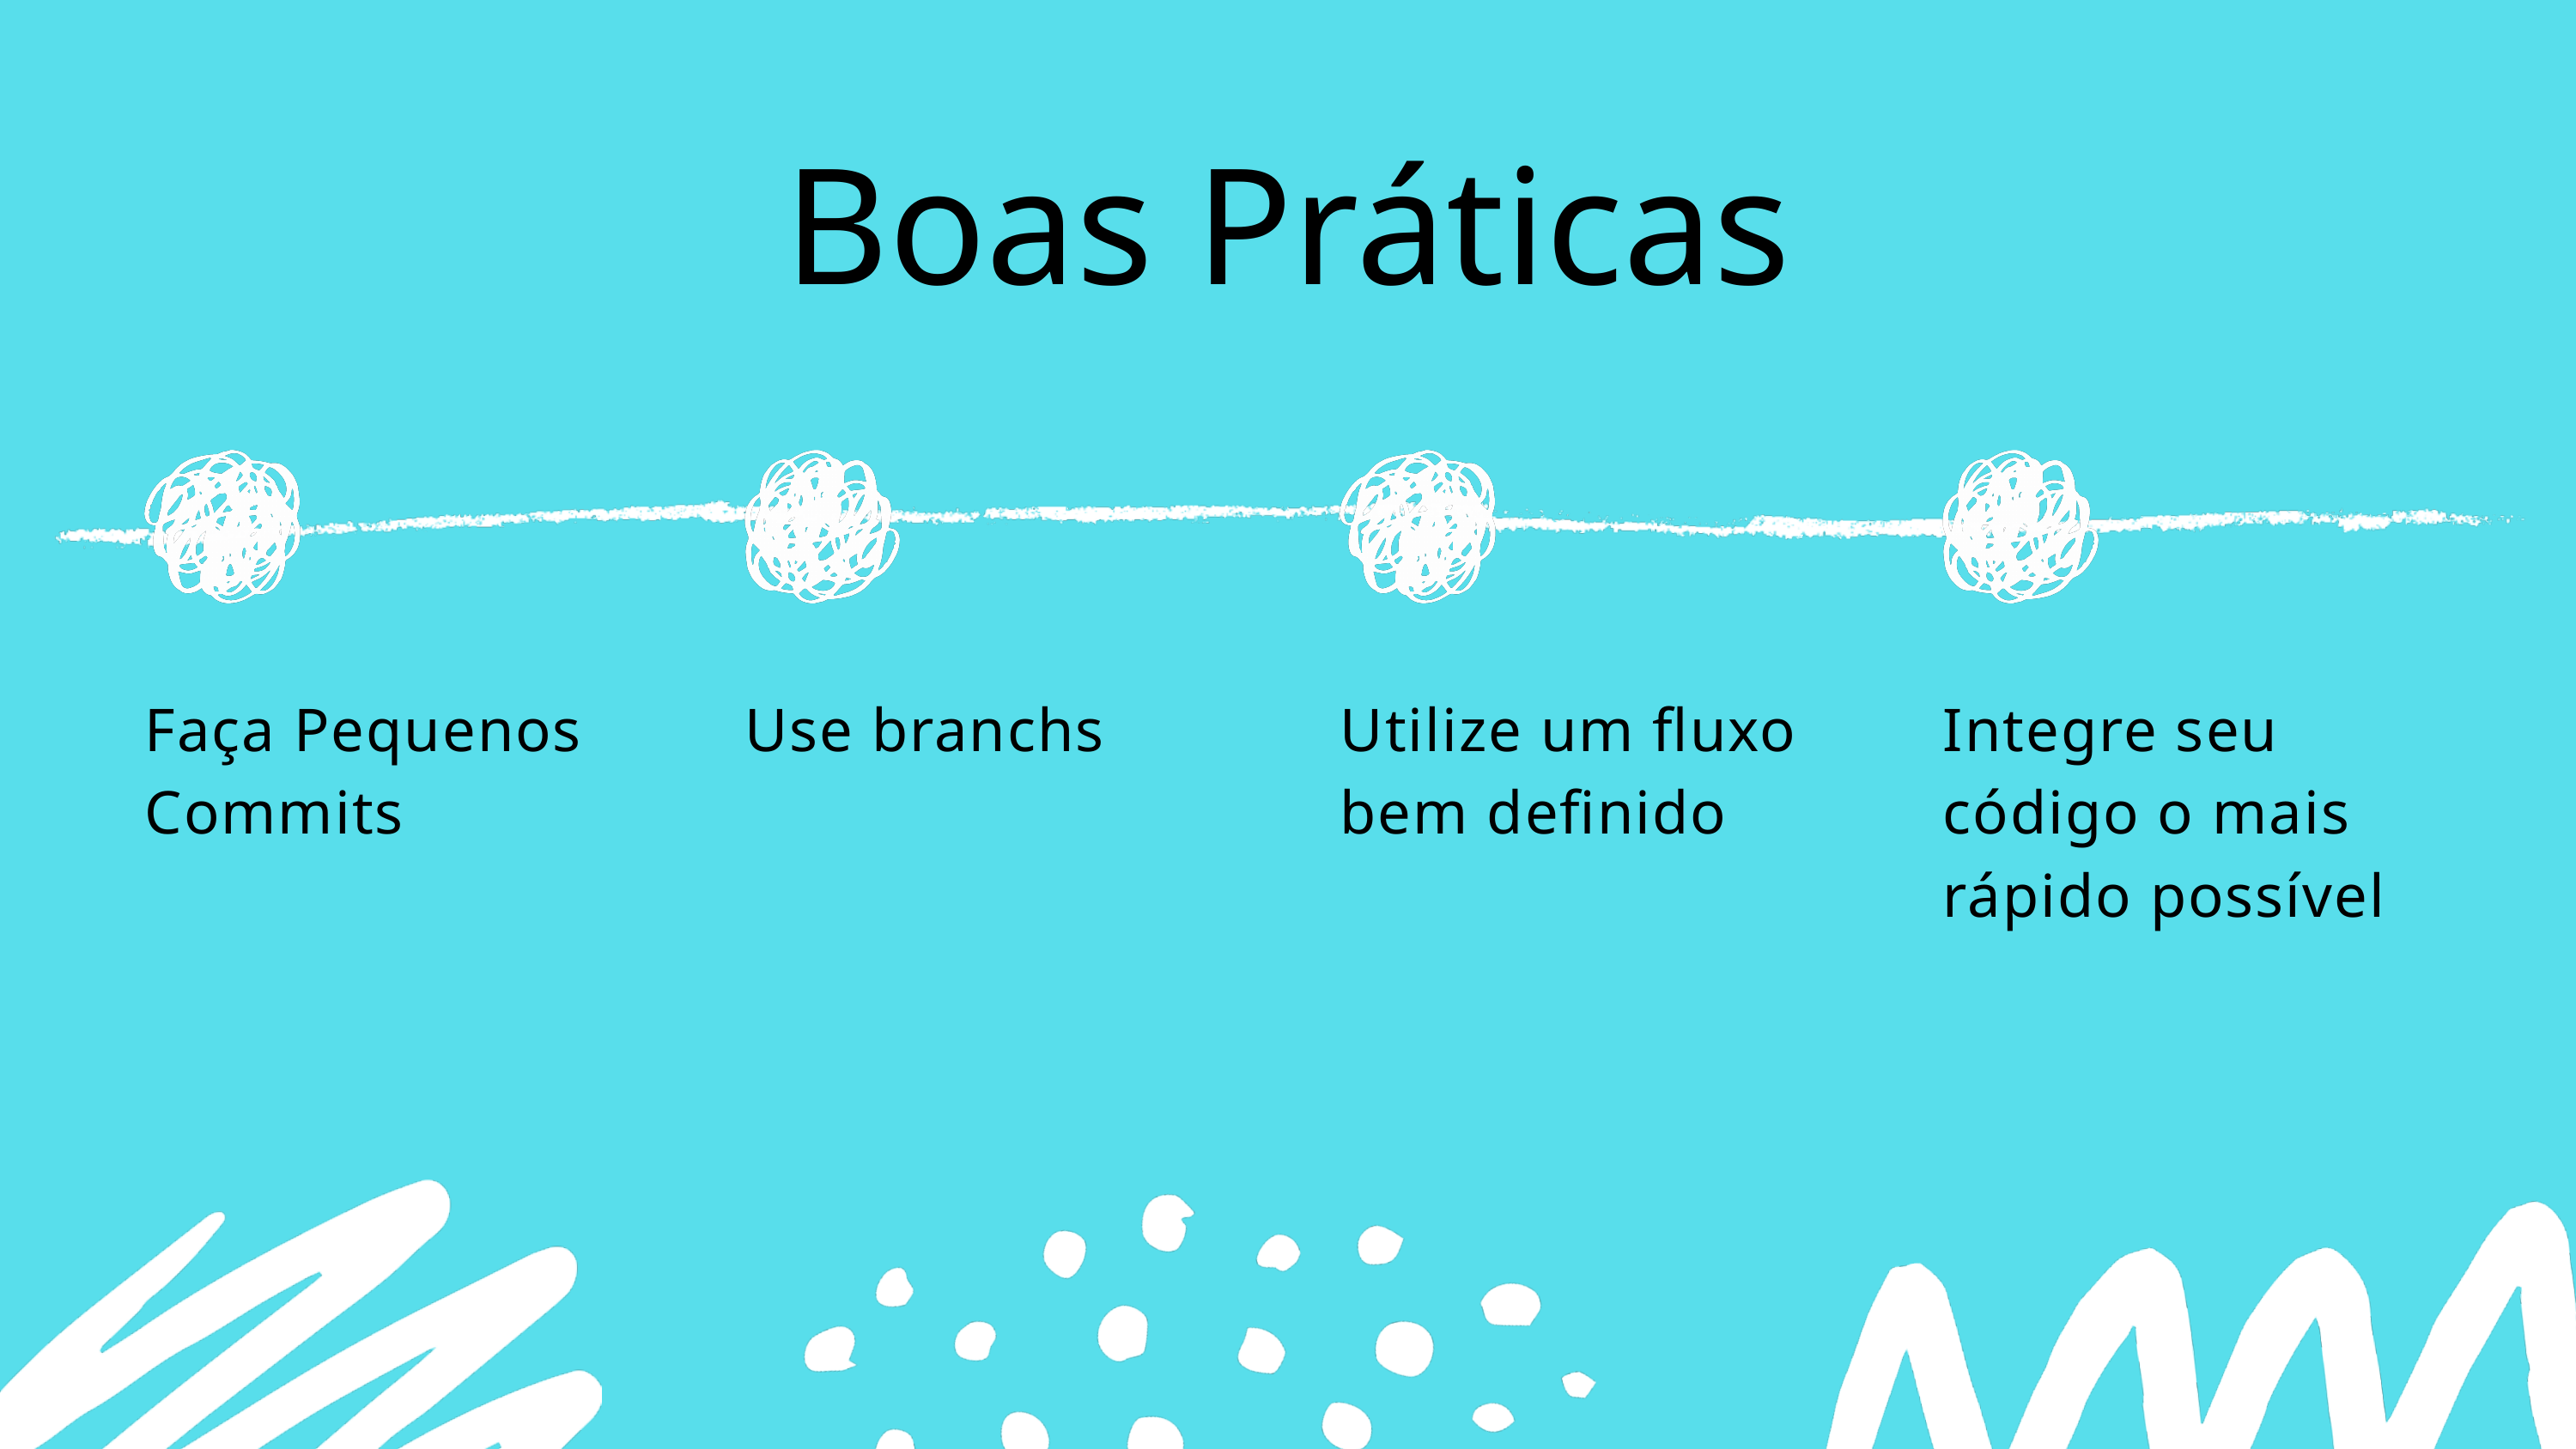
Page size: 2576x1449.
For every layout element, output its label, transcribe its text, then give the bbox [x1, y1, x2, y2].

text_box Utilize um fluxo bem definido [1340, 680, 1829, 846]
text_box Use branchs [744, 680, 1233, 763]
picture [746, 1100, 1631, 1449]
picture [0, 1179, 602, 1449]
text_box Faça Pequenos Commits [144, 681, 634, 846]
text_box Boas Práticas [339, 123, 2237, 317]
text_box Integre seu código o mais rápido possível [1942, 681, 2432, 929]
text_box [0, 449, 2576, 604]
picture [1766, 1181, 2576, 1449]
